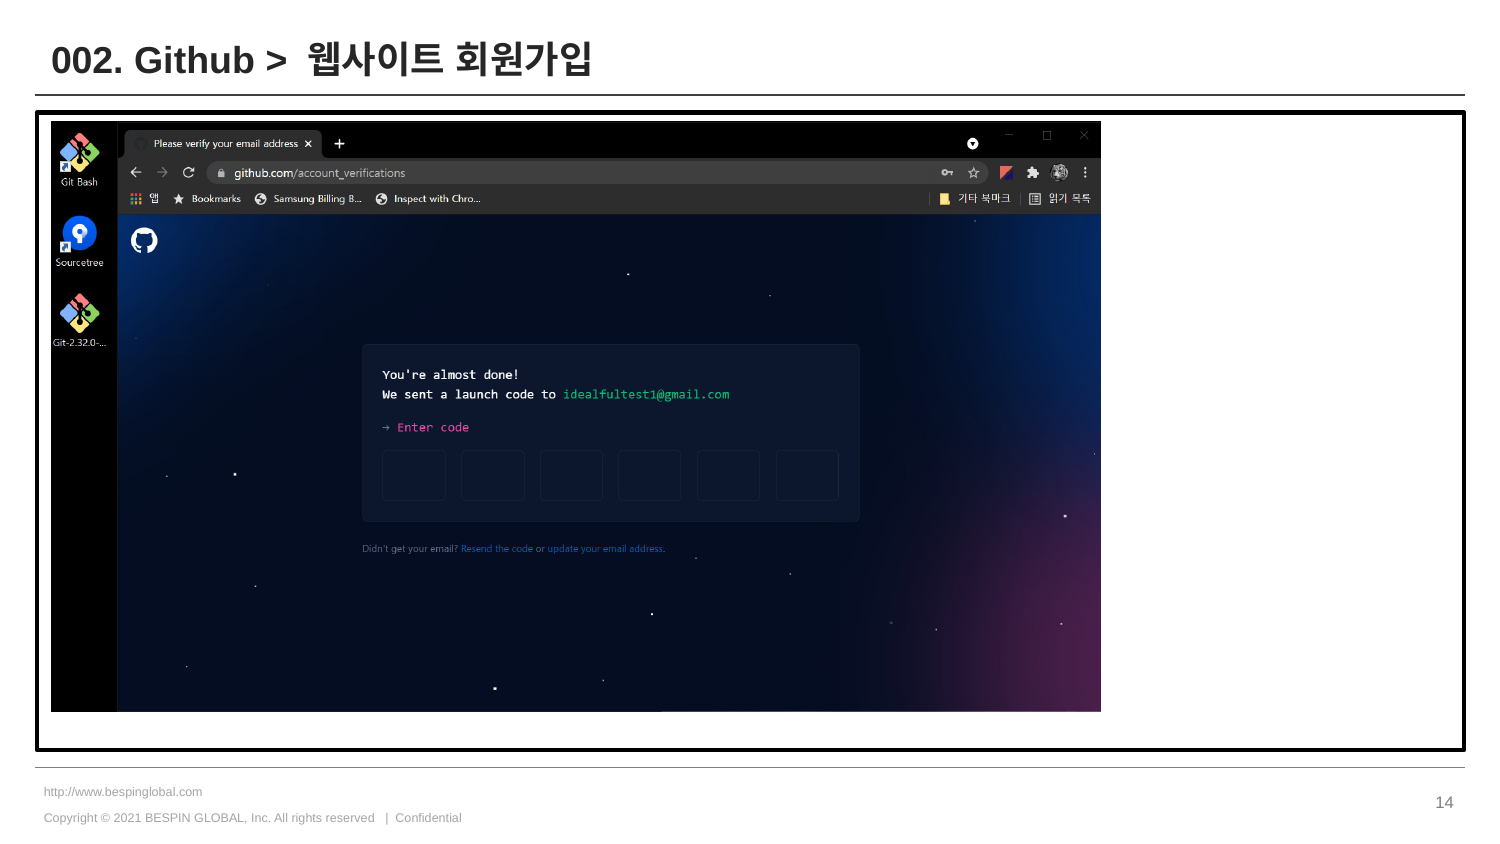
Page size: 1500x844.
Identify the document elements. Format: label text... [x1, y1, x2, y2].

text_box [36, 112, 1465, 751]
title 002. Github > 웹사이트 회원가입 [51, 30, 1380, 94]
picture [50, 120, 1102, 712]
